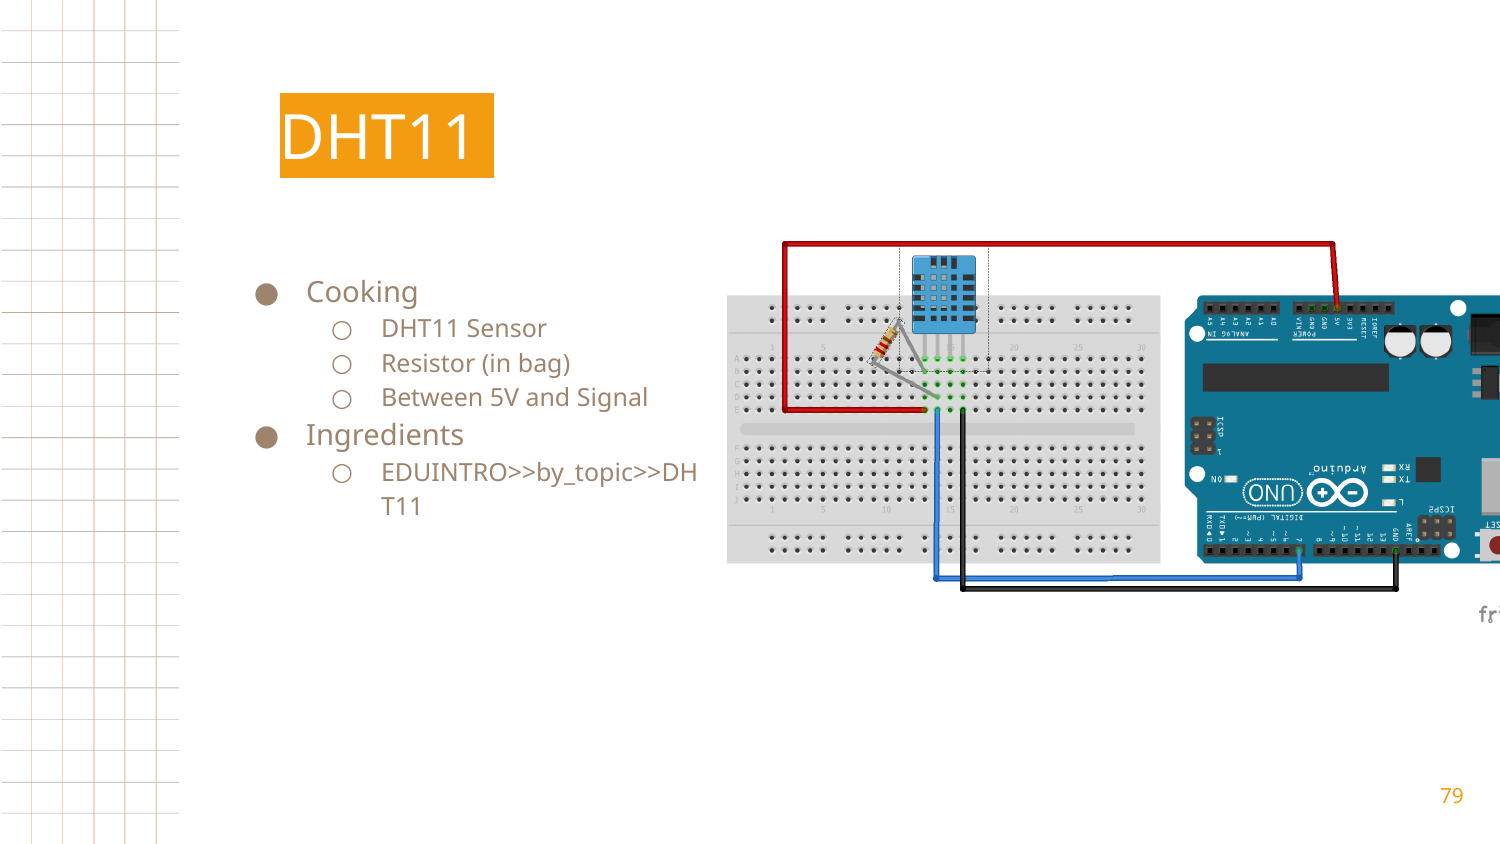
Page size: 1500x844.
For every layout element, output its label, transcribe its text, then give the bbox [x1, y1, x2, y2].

picture [0, 0, 180, 844]
picture [727, 238, 1500, 627]
slide_number ‹#› [1388, 764, 1479, 830]
title DHT11 [264, 82, 1302, 187]
list Cooking DHT11 Sensor Resistor (in bag) Between 5V and Signal Ingredients EDUINTRO>>by_topic>>DHT11 [216, 253, 720, 746]
